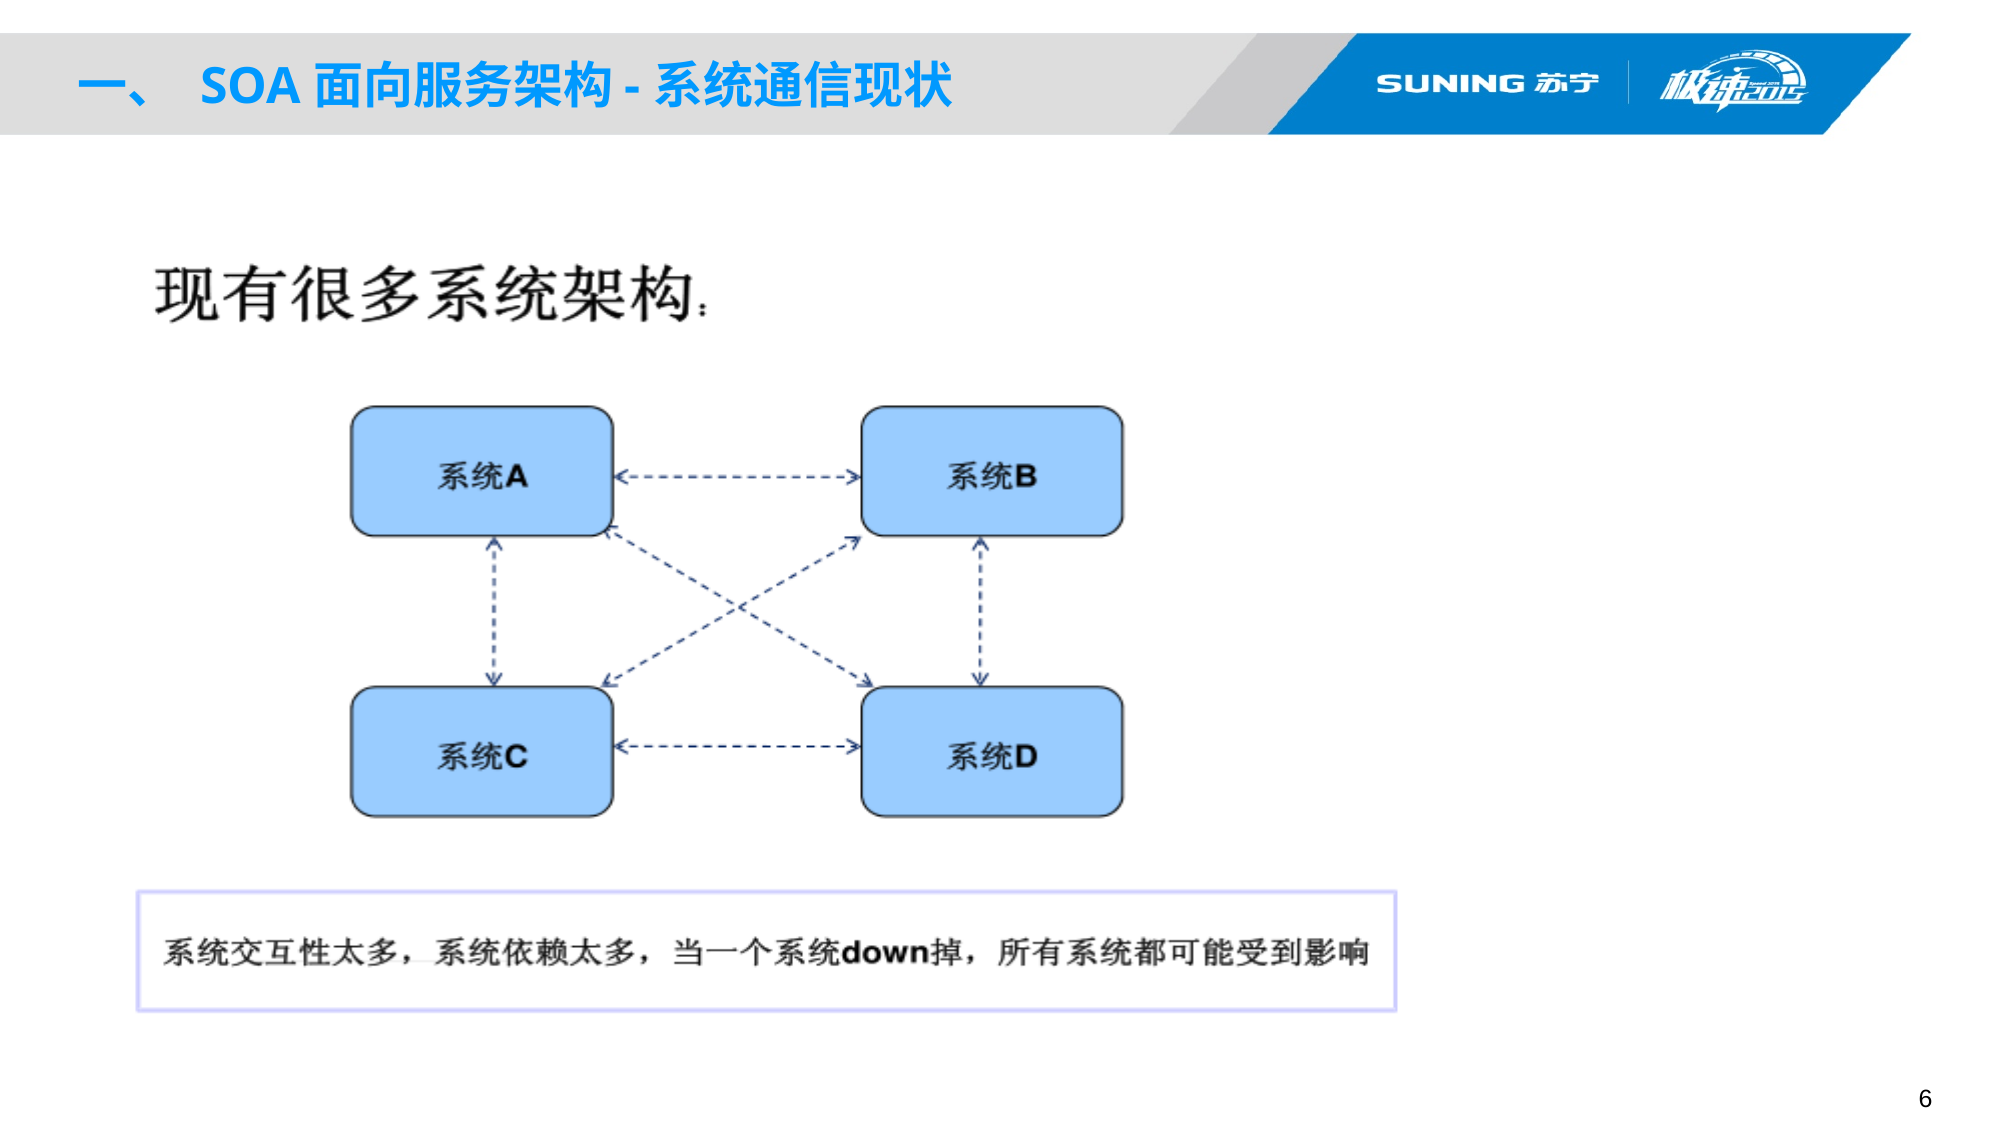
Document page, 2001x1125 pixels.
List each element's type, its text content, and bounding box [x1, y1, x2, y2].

list [61, 195, 1893, 1038]
title 一、 SOA面向服务架构-系统通信现状 [62, 33, 1327, 134]
picture [0, 0, 2001, 1125]
